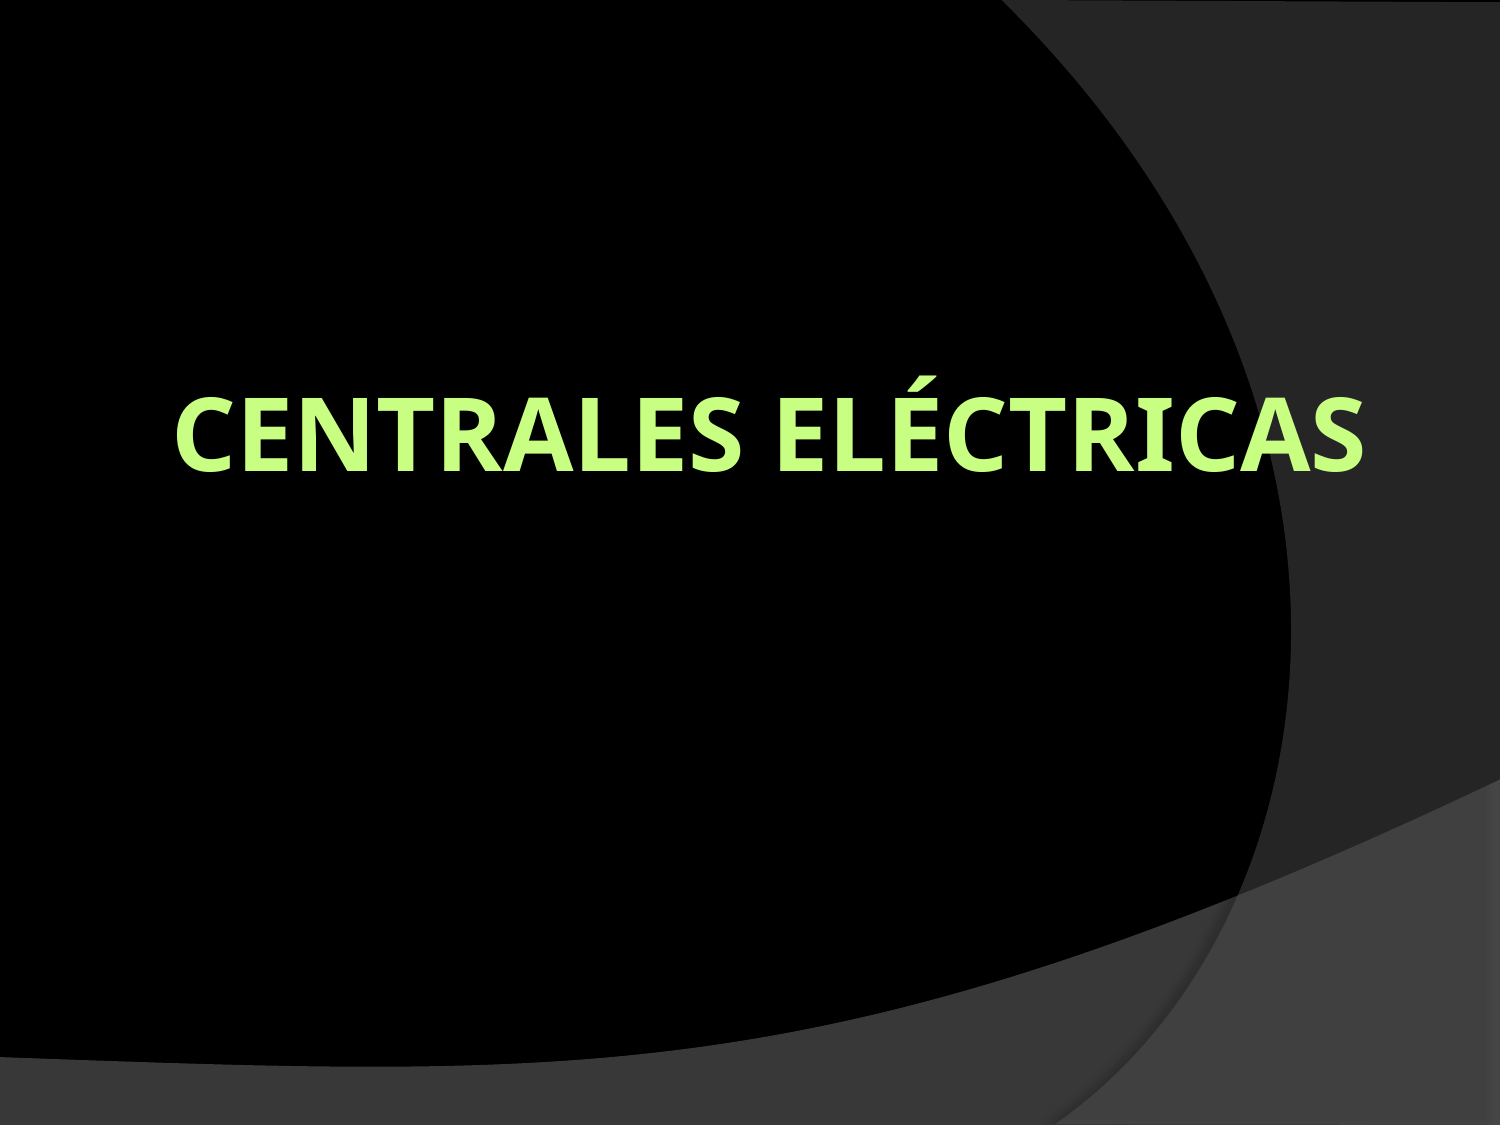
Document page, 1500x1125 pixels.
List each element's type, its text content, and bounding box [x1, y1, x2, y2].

title CENTRALES ELÉCTRICAS [100, 361, 1376, 603]
